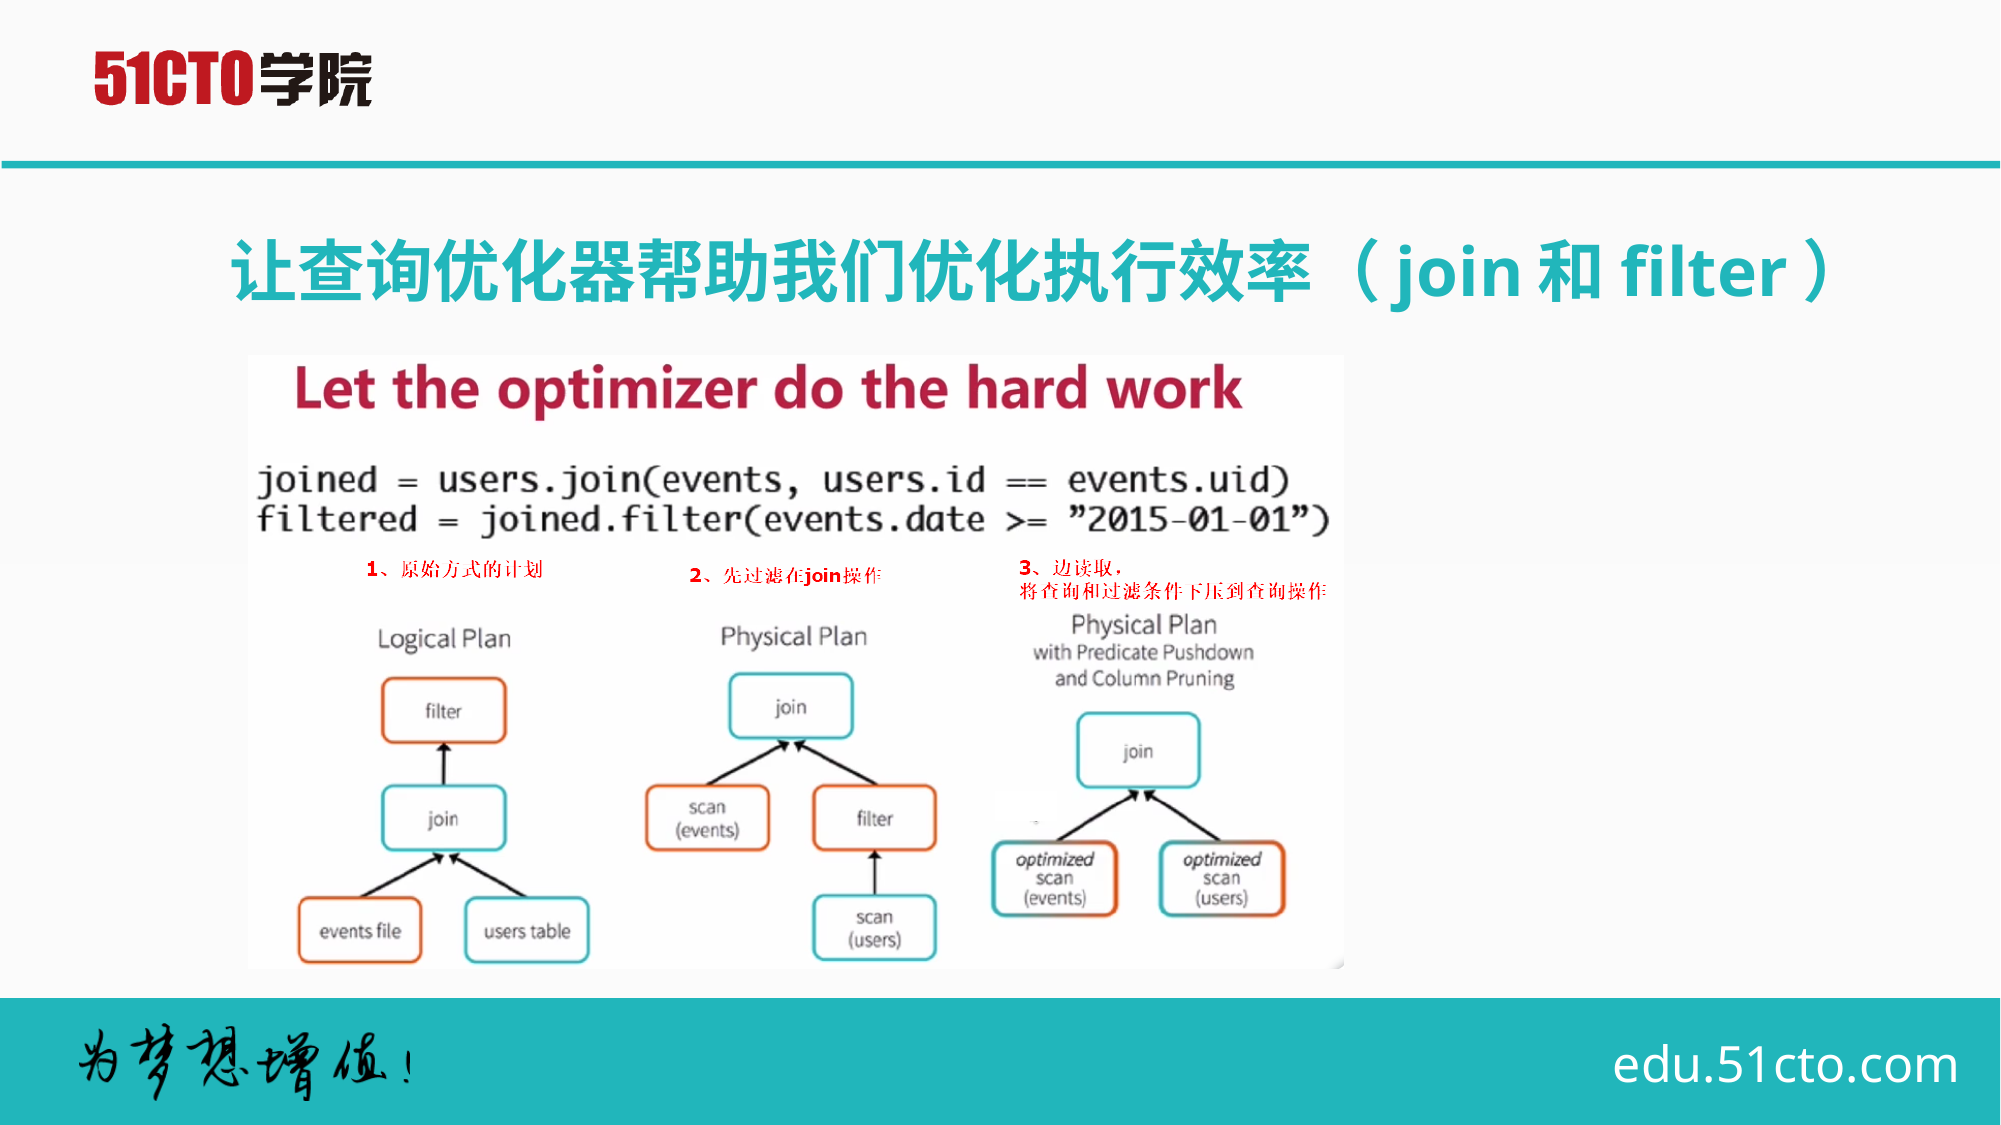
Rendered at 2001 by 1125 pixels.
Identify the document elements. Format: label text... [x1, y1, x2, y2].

picture [248, 355, 1344, 969]
title 让查询优化器帮助我们优化执行效率（join和filter） [221, 209, 1896, 329]
picture [90, 42, 375, 111]
picture [79, 1023, 410, 1101]
